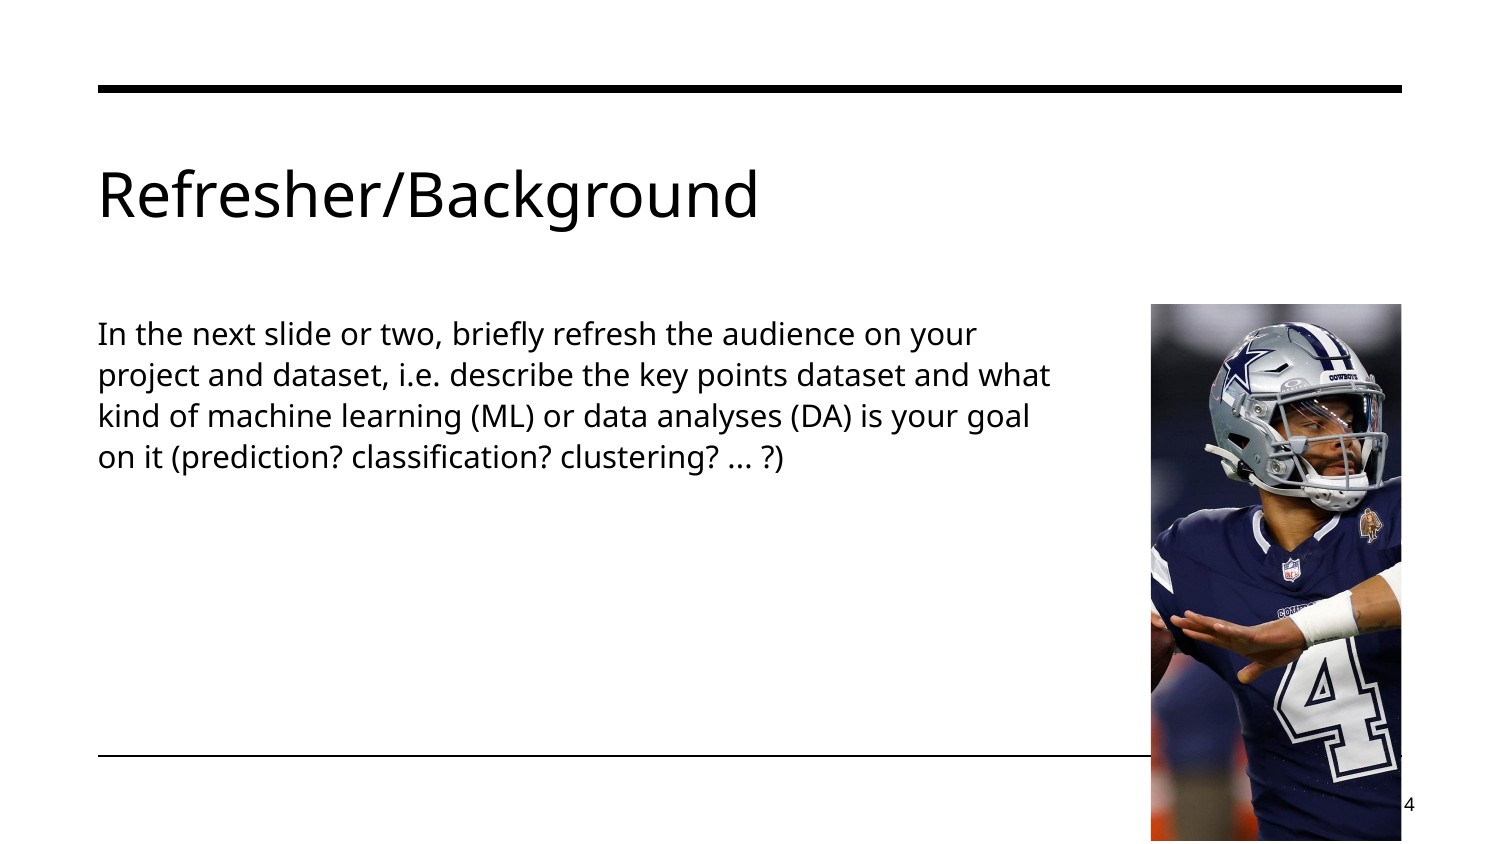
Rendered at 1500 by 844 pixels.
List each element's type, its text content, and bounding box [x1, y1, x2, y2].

slide_number 4 [1406, 782, 1427, 827]
list In the next slide or two, briefly refresh the audience on your project and dataset, i.e. describe the key points dataset and what kind of machine learning (ML) or data analyses (DA) is your goal on it (prediction? classification? clustering? ... ?) [86, 304, 1089, 841]
title Refresher/Background [86, 112, 1402, 274]
picture [1150, 304, 1402, 841]
